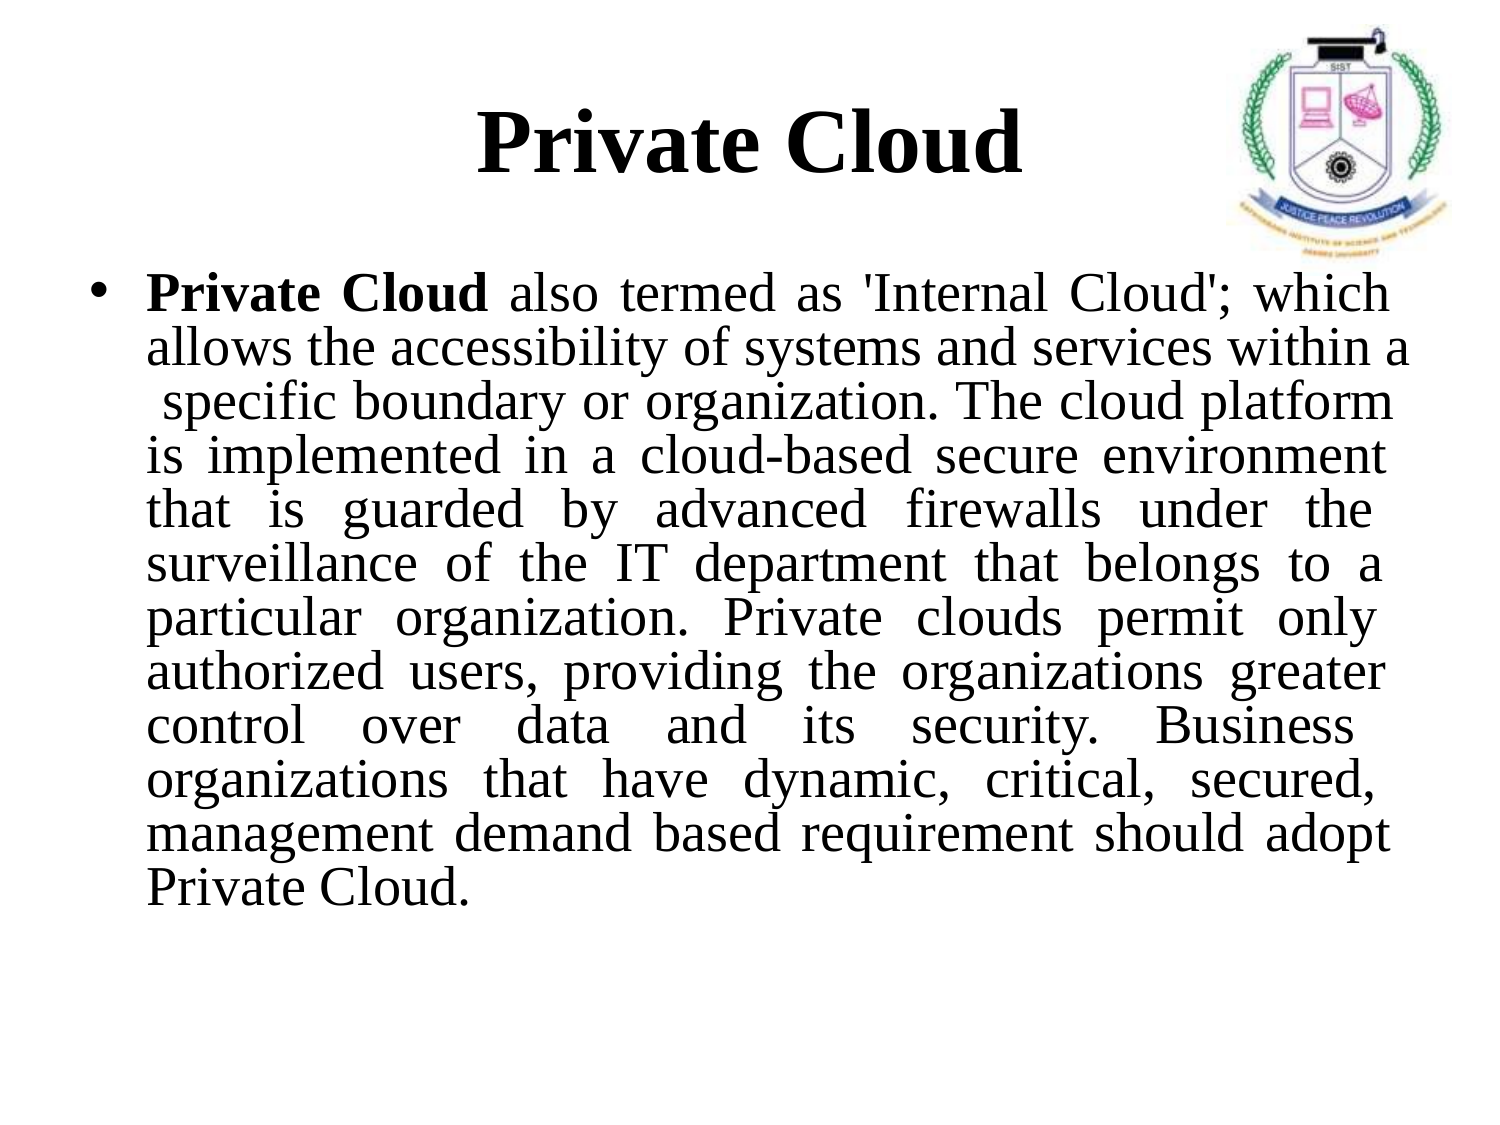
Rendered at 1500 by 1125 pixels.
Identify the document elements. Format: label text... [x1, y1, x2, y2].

text_box Private Cloud also termed as 'Internal Cloud'; which allows the accessibility of systems and services within a specific boundary or organization. The cloud platform is implemented in a cloud-based secure environment that is guarded by advanced firewalls under the surveillance of the IT department that belongs to a particular organization. Private clouds permit only authorized users, providing the organizations greater control over data and its security. Business organizations that have dynamic, critical, secured, management demand based requirement should adopt Private Cloud. [87, 252, 1414, 917]
title Private Cloud [474, 78, 1026, 252]
picture [1226, 24, 1452, 276]
